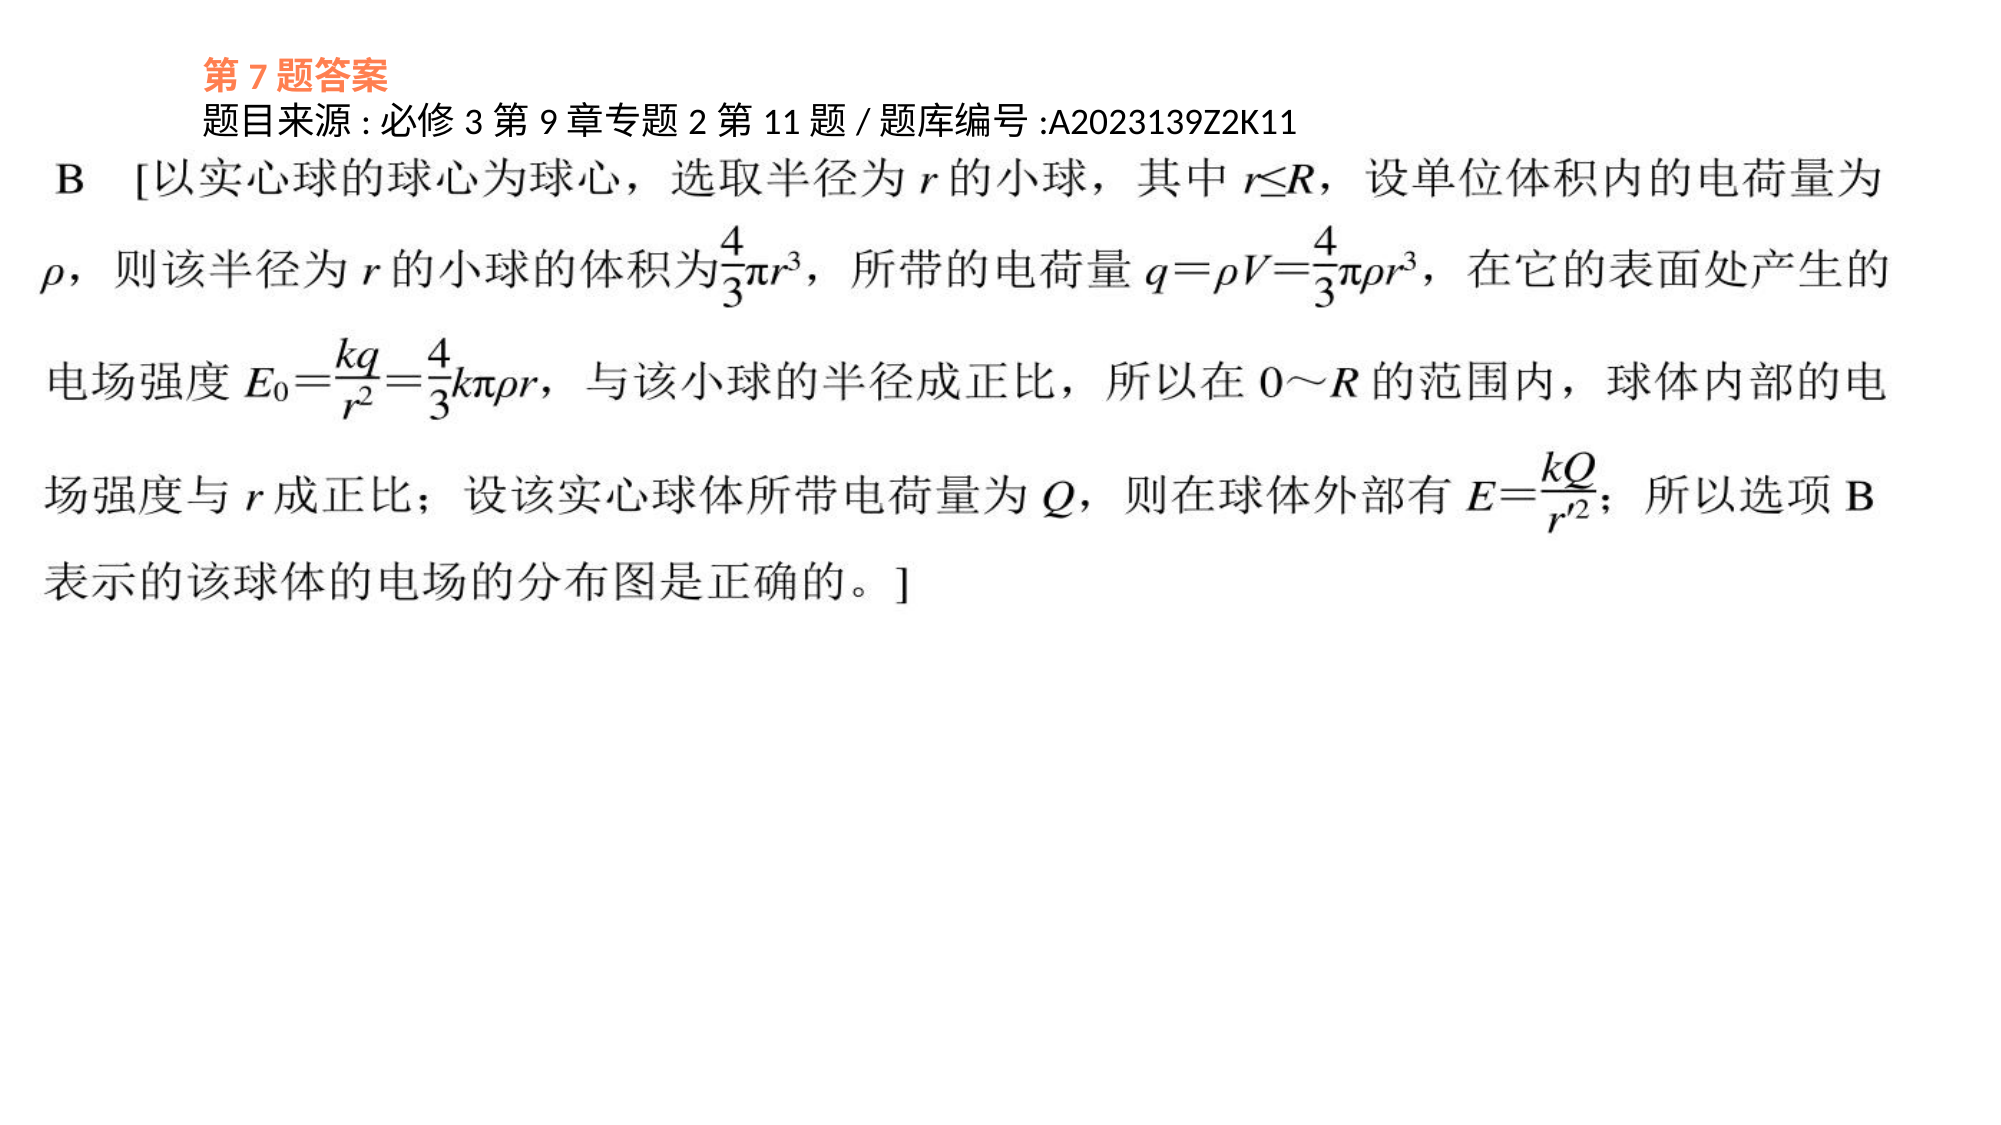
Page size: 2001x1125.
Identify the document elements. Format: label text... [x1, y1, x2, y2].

text_box 第7题答案 题目来源:必修3第9章专题2第11题/题库编号:A2023139Z2K11 [187, 0, 1313, 148]
picture [0, 149, 1949, 1125]
